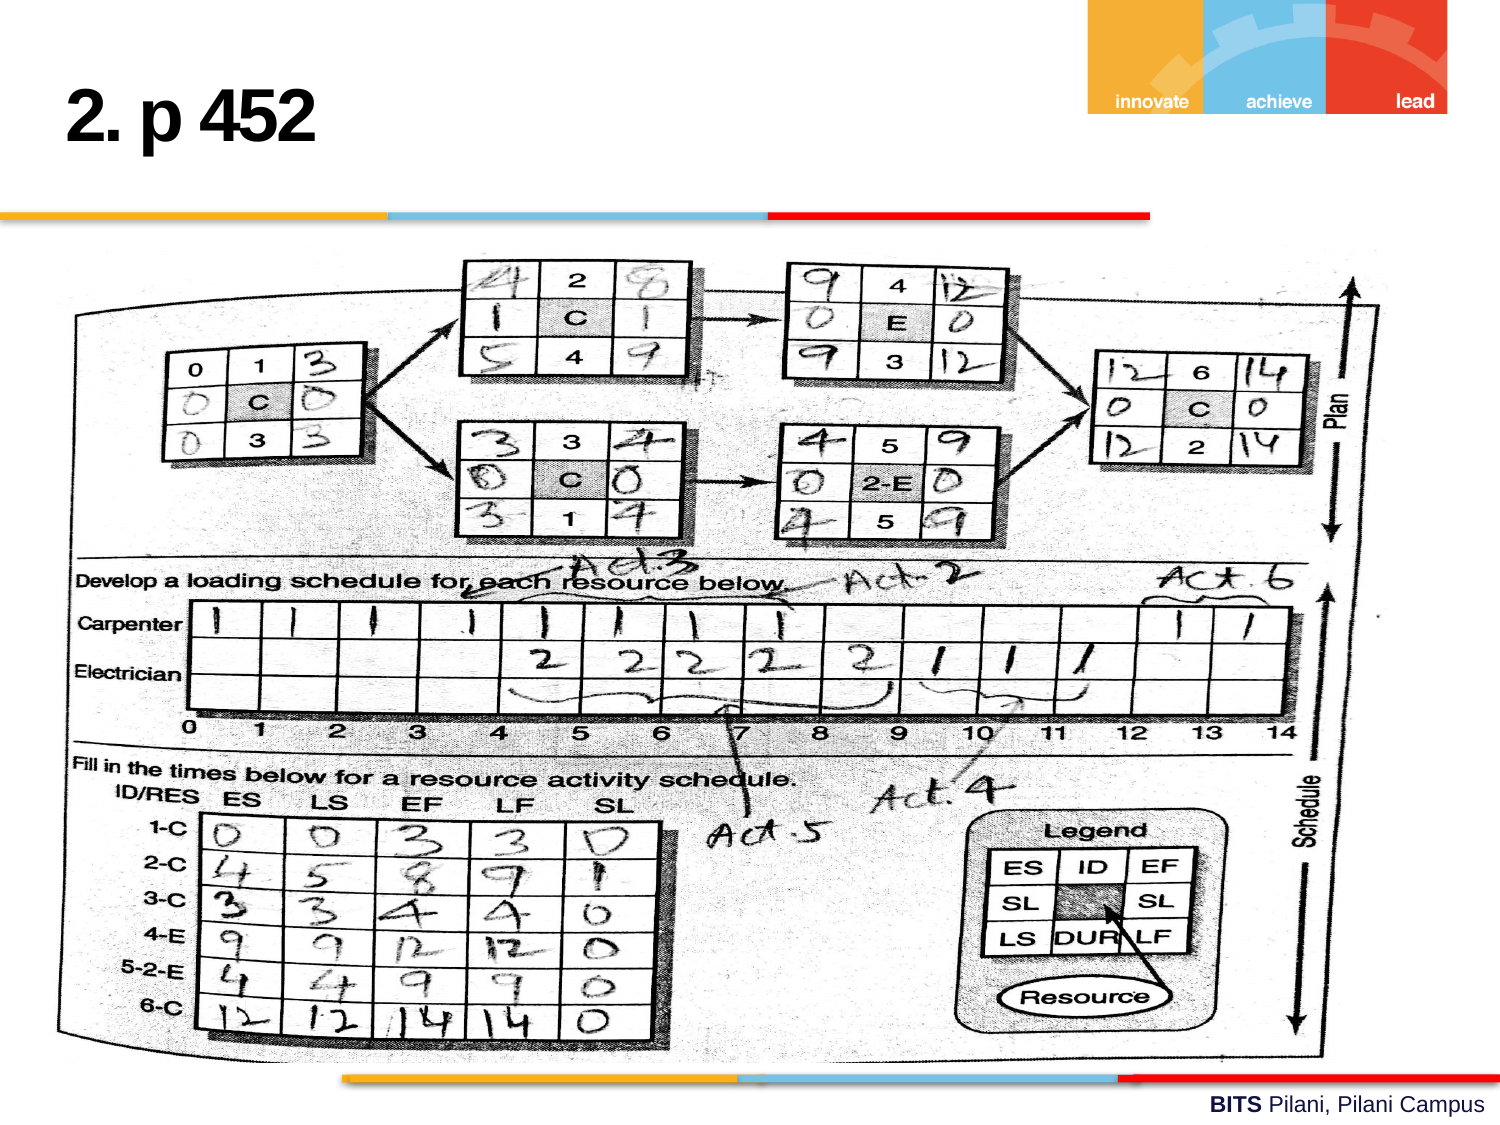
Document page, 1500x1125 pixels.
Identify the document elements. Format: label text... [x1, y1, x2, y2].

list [49, 244, 1388, 1063]
list 2. p 452 [50, 24, 1088, 213]
picture [1087, 0, 1448, 114]
